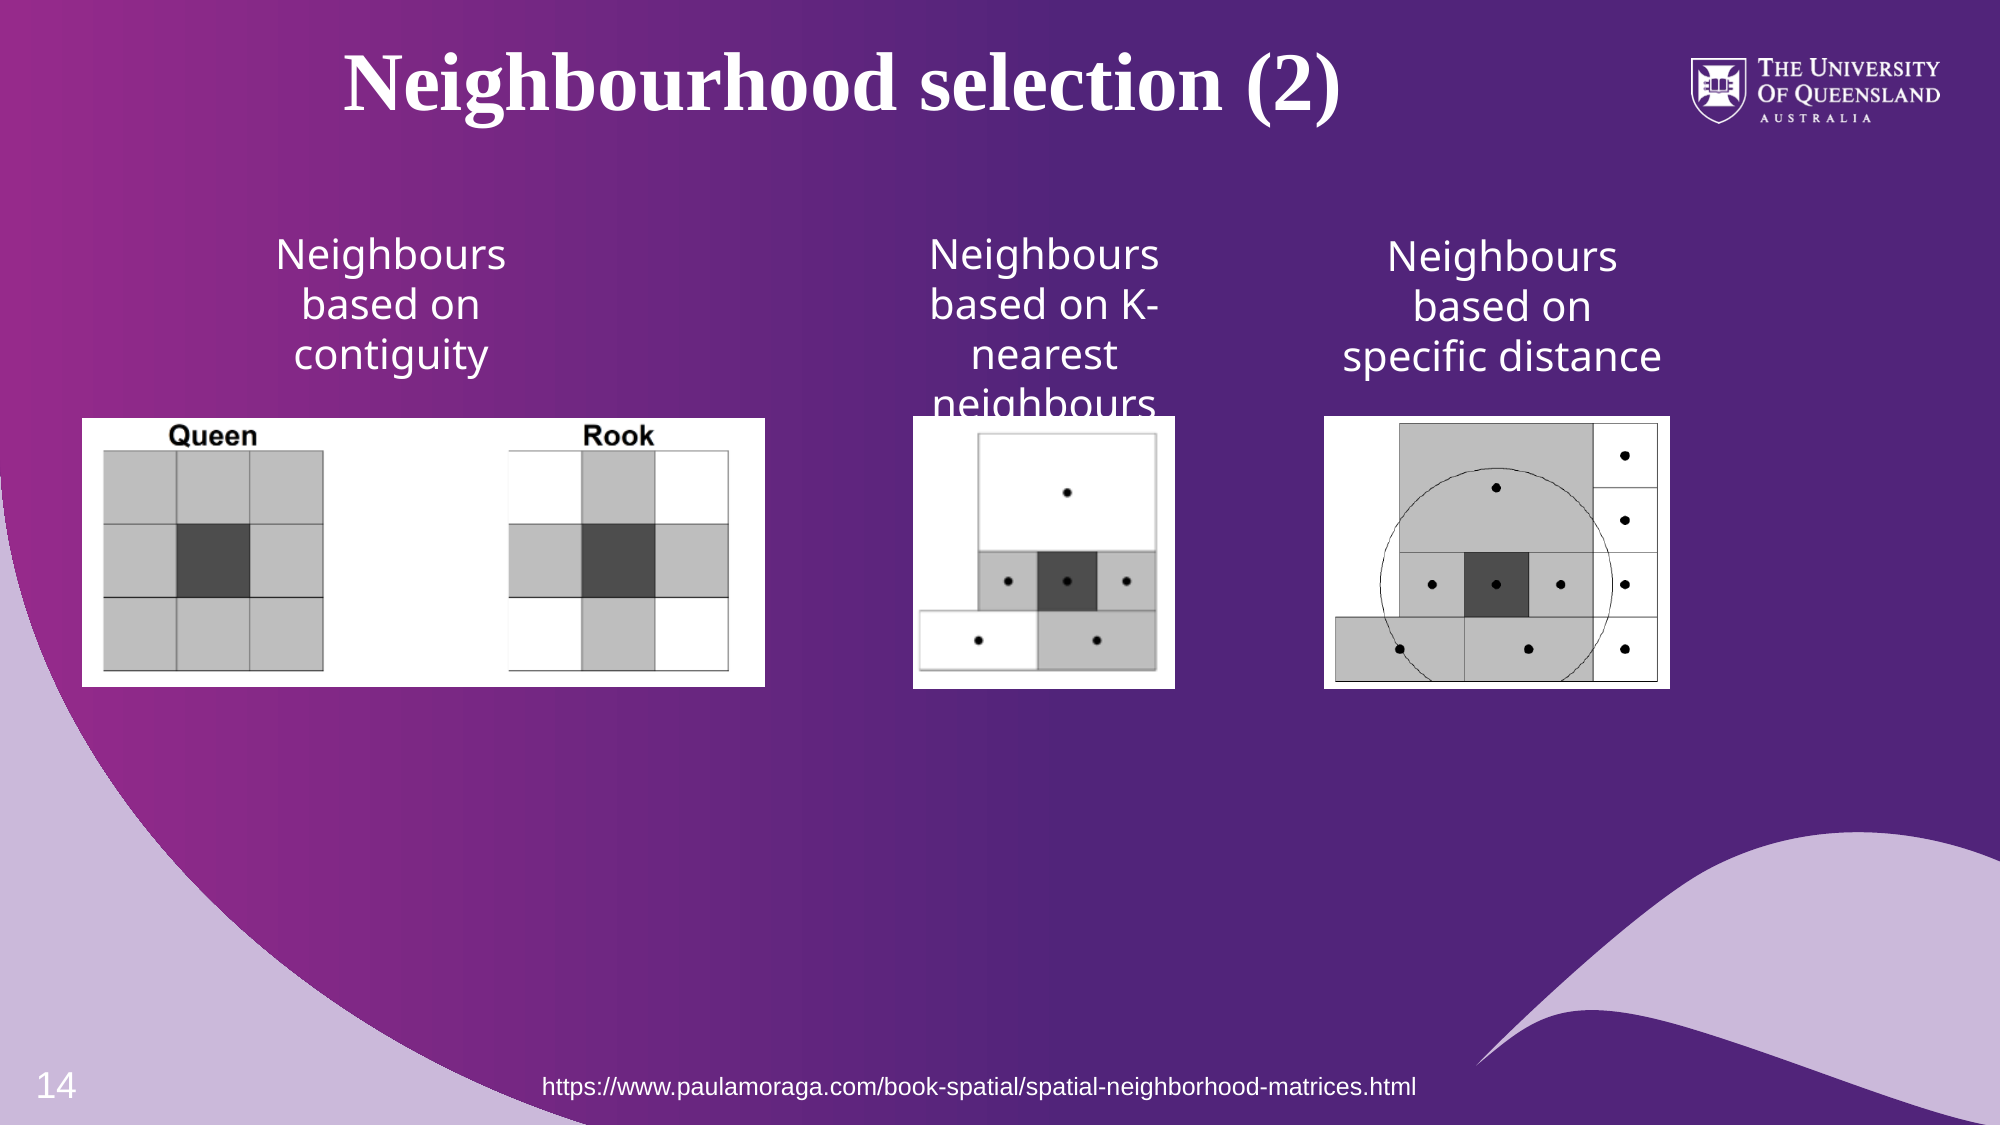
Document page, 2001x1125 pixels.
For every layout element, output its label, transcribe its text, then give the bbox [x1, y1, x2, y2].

text_box [20, 174, 1784, 388]
text_box Neighbours based on contiguity [254, 220, 528, 386]
text_box https://www.paulamoraga.com/book-spatial/spatial-neighborhood-matrices.html [527, 1063, 1547, 1109]
text_box Neighbourhood selection (2) [0, 38, 1725, 130]
picture [913, 416, 1175, 689]
picture [82, 418, 765, 688]
text_box Neighbours based on specific distance [1325, 221, 1680, 387]
picture [1324, 416, 1670, 689]
text_box Neighbours based on K-nearest neighbours [867, 220, 1222, 436]
text_box 14 [20, 1053, 141, 1114]
picture [1725, 58, 1940, 124]
